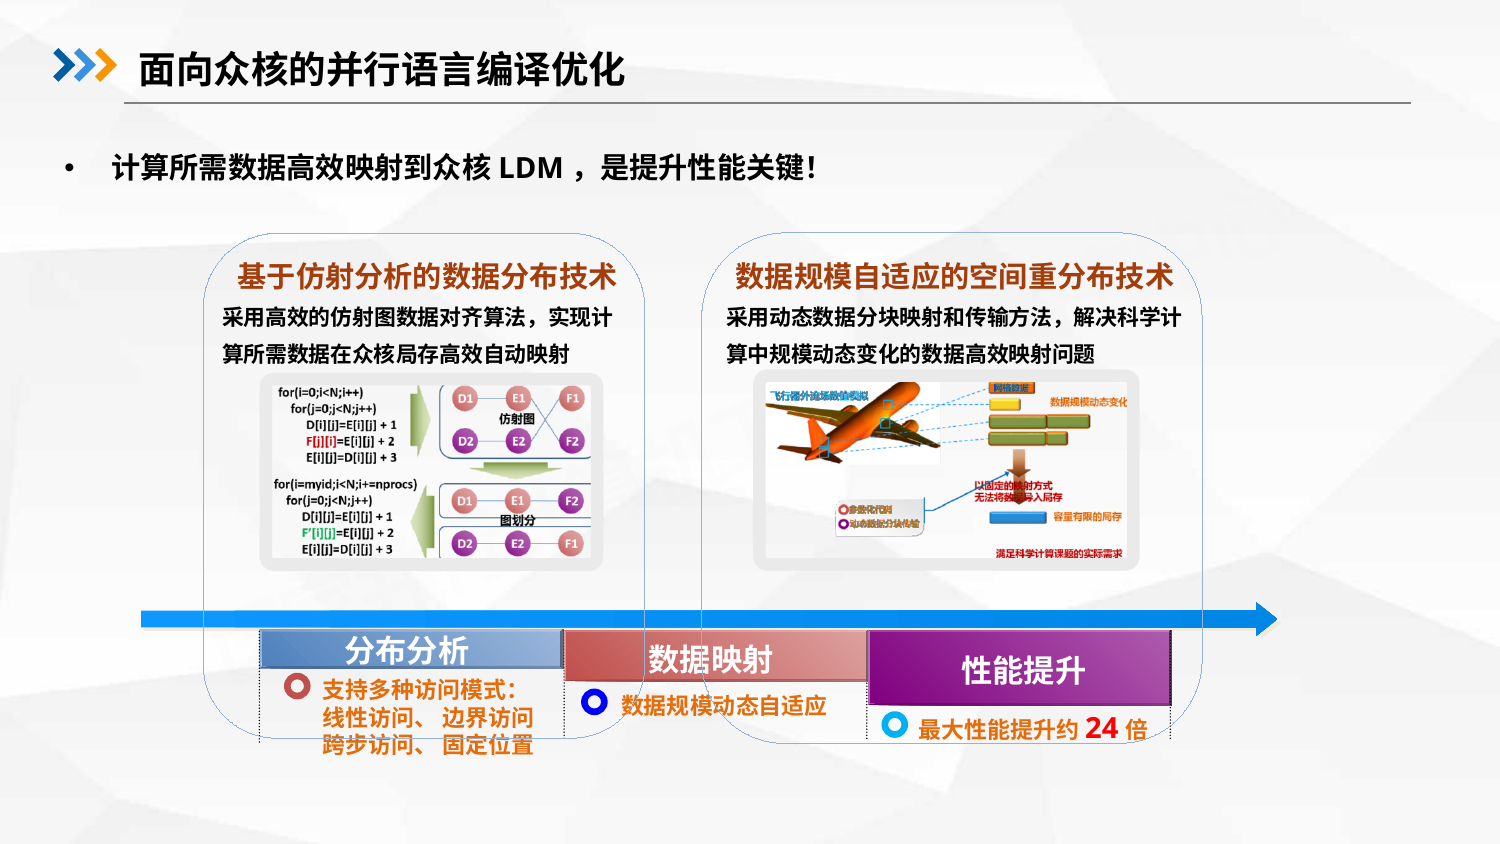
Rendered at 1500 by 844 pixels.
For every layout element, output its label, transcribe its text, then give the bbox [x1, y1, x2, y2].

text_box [202, 232, 1203, 582]
text_box 计算所需数据高效映射到众核LDM，是提升性能关键！ [53, 126, 928, 191]
picture [0, 0, 1500, 844]
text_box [140, 601, 1278, 796]
text_box 面向众核的并行语言编译优化 [123, 38, 1400, 99]
